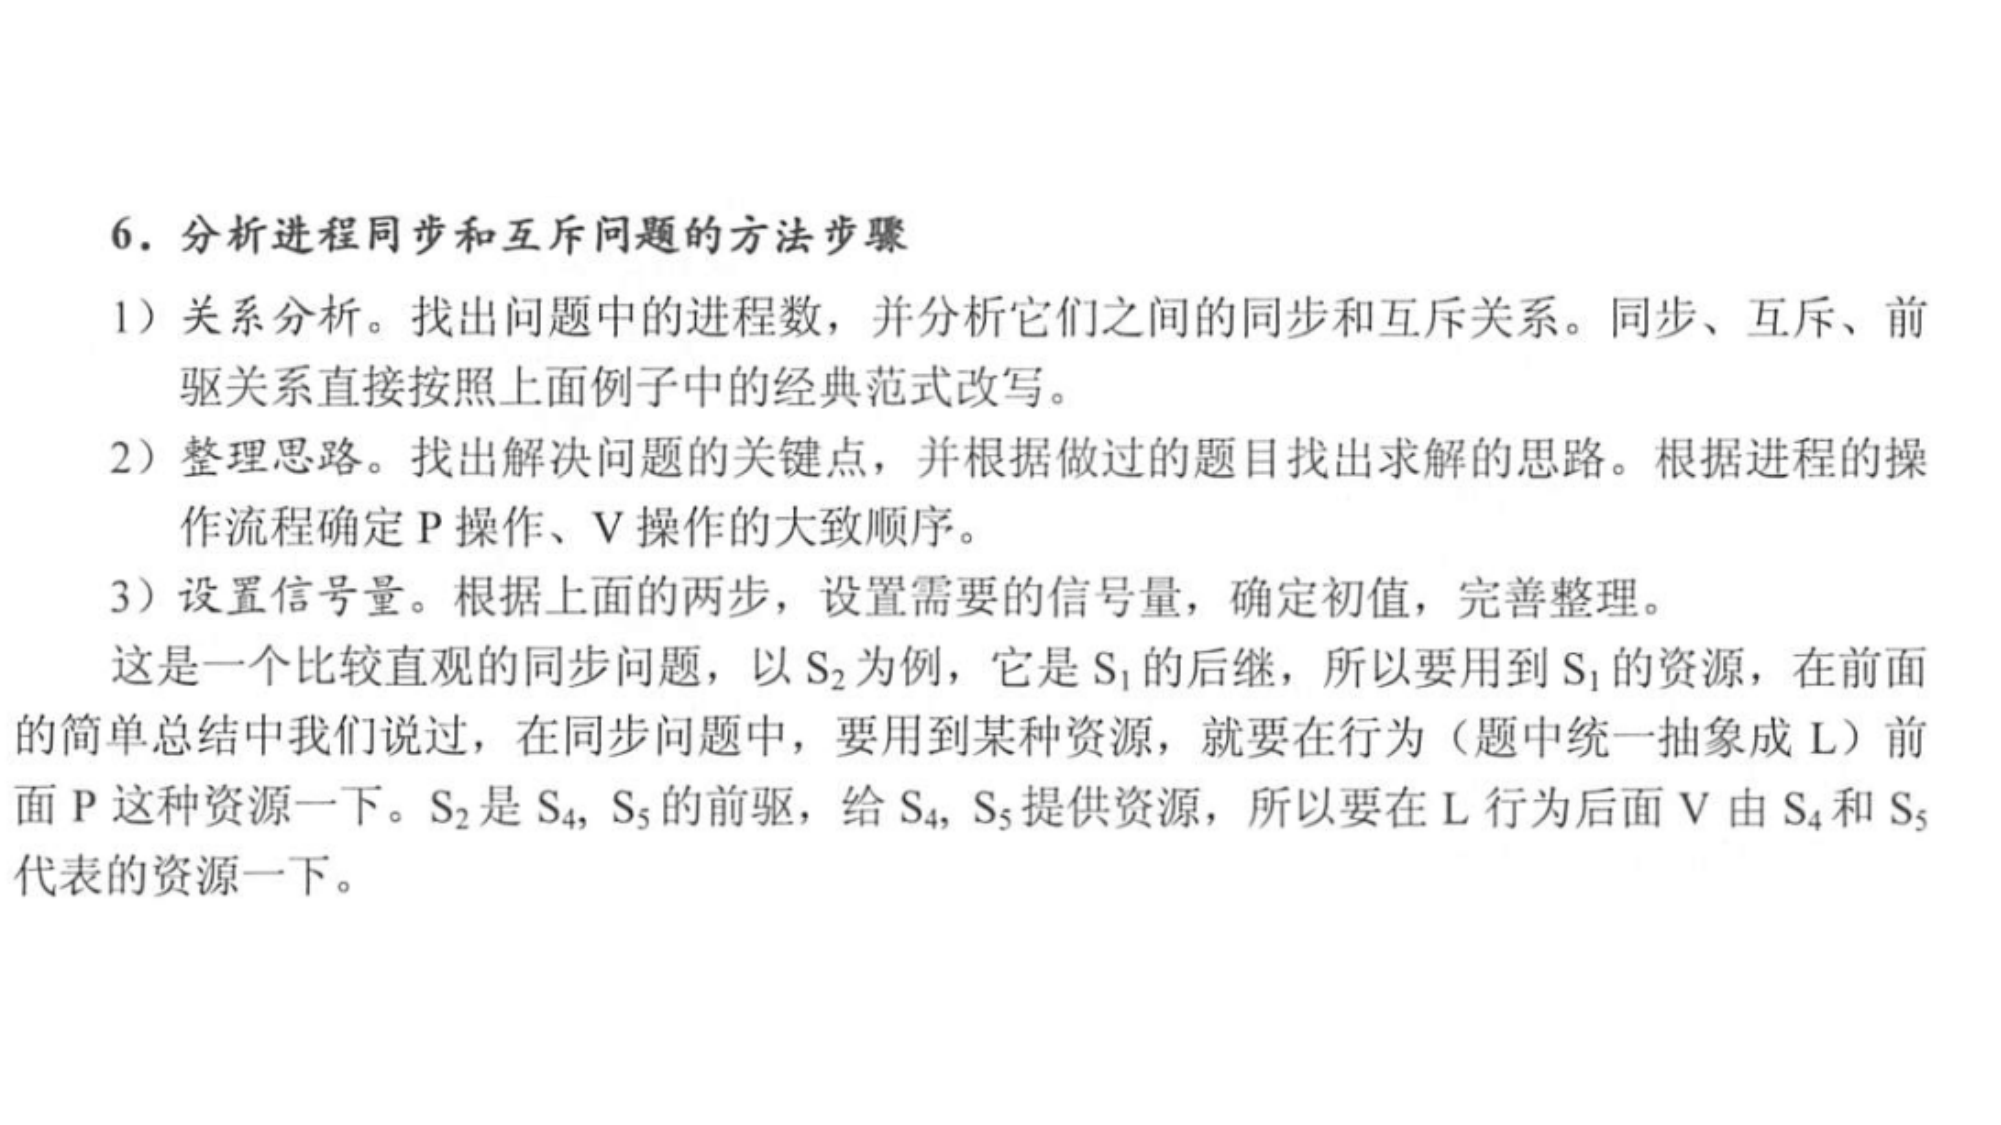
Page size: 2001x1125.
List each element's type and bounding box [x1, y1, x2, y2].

list [0, 196, 1975, 910]
